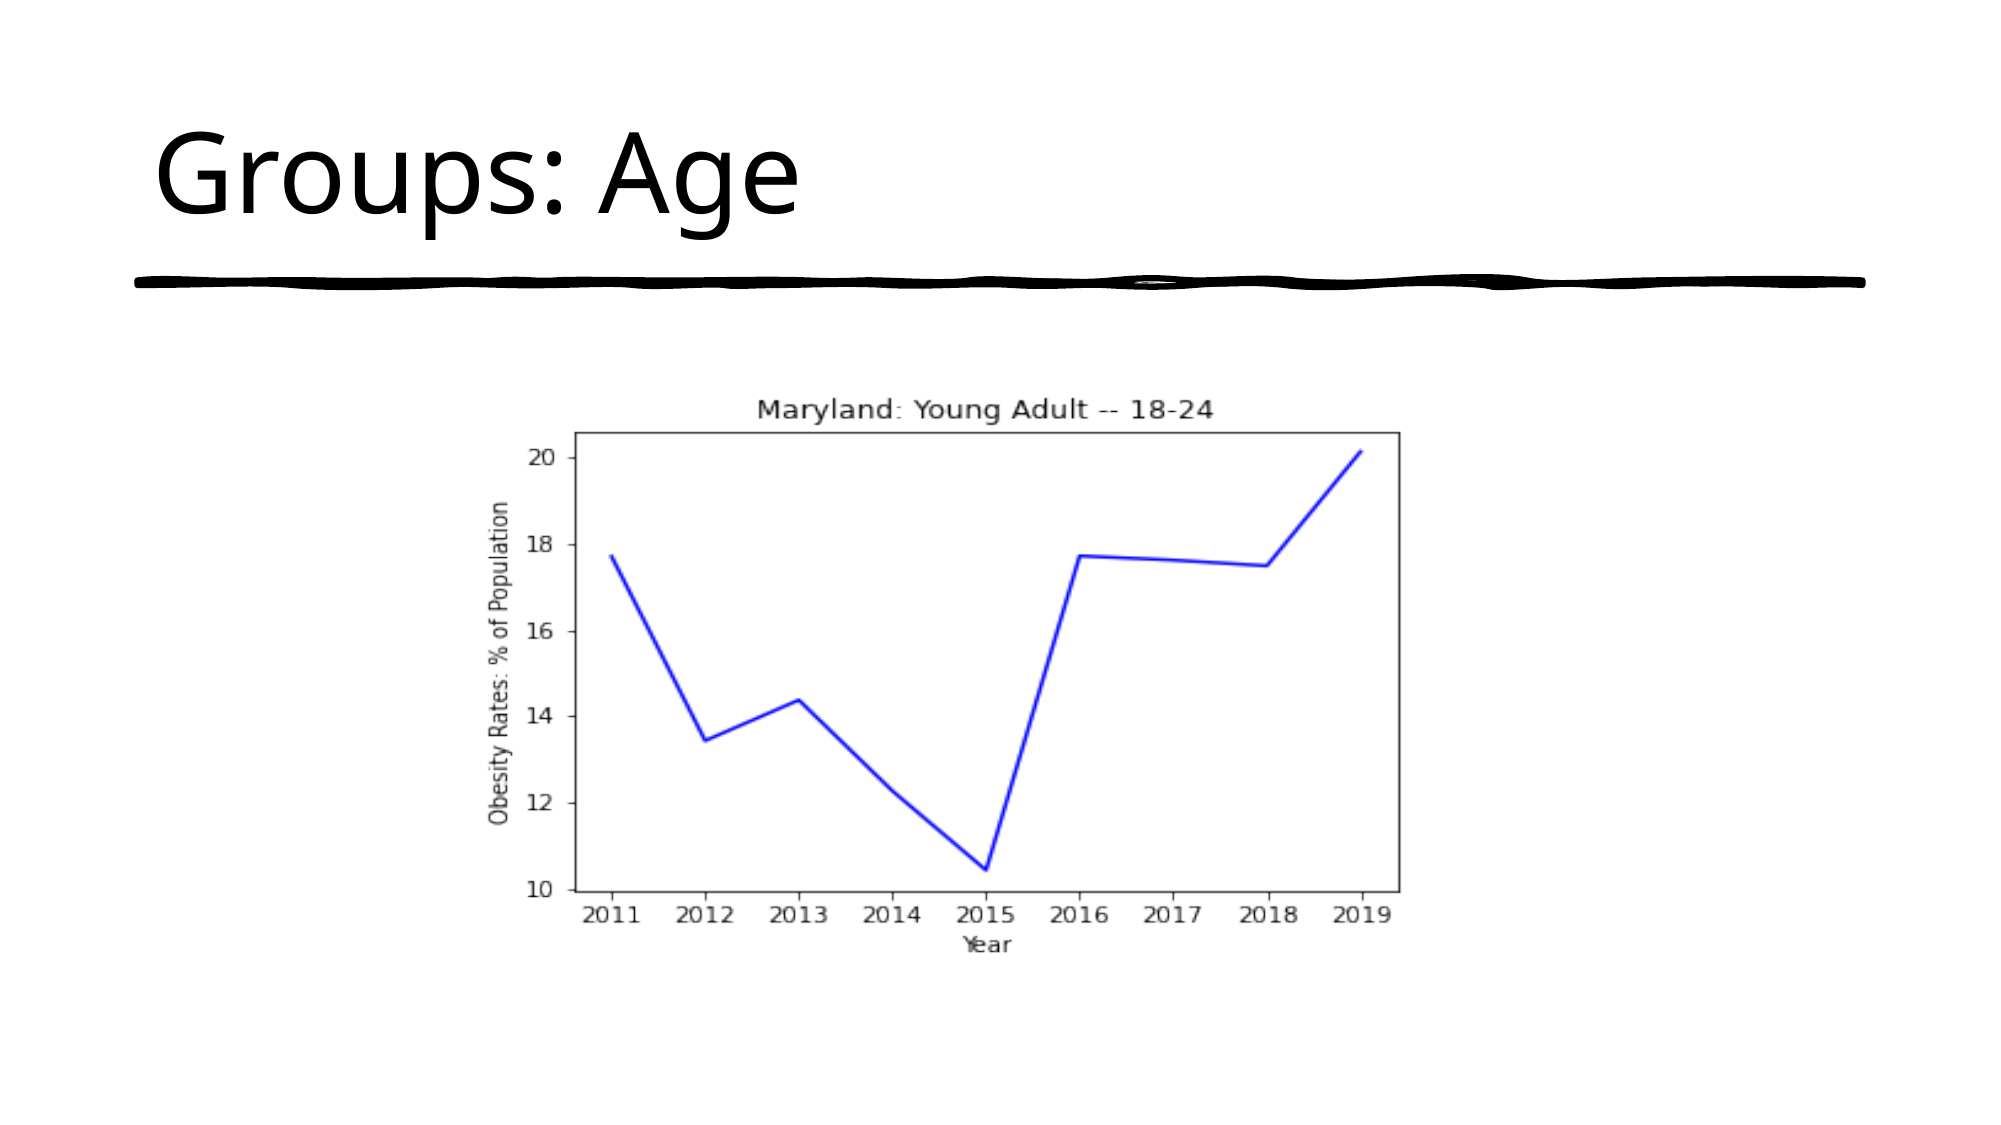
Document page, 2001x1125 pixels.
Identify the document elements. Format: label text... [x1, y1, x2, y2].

picture [441, 358, 1505, 968]
title Groups: Age [137, 59, 1863, 278]
